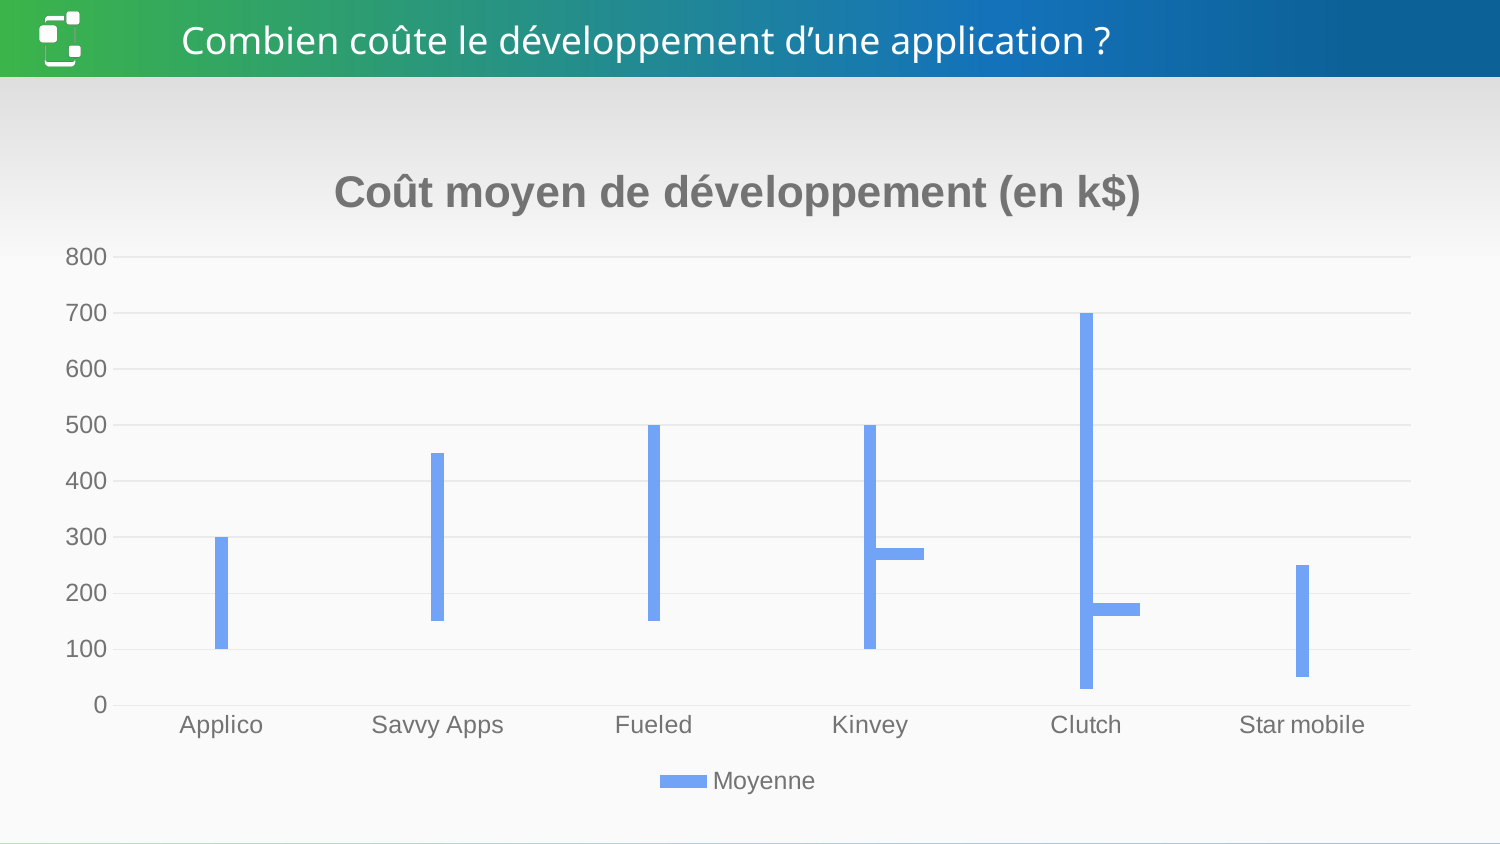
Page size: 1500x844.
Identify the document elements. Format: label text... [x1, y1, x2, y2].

chart [37, 133, 1439, 801]
picture [36, 8, 83, 70]
picture [0, 0, 1500, 77]
title Combien coûte le développement d’une application ? [16, 2, 1464, 77]
